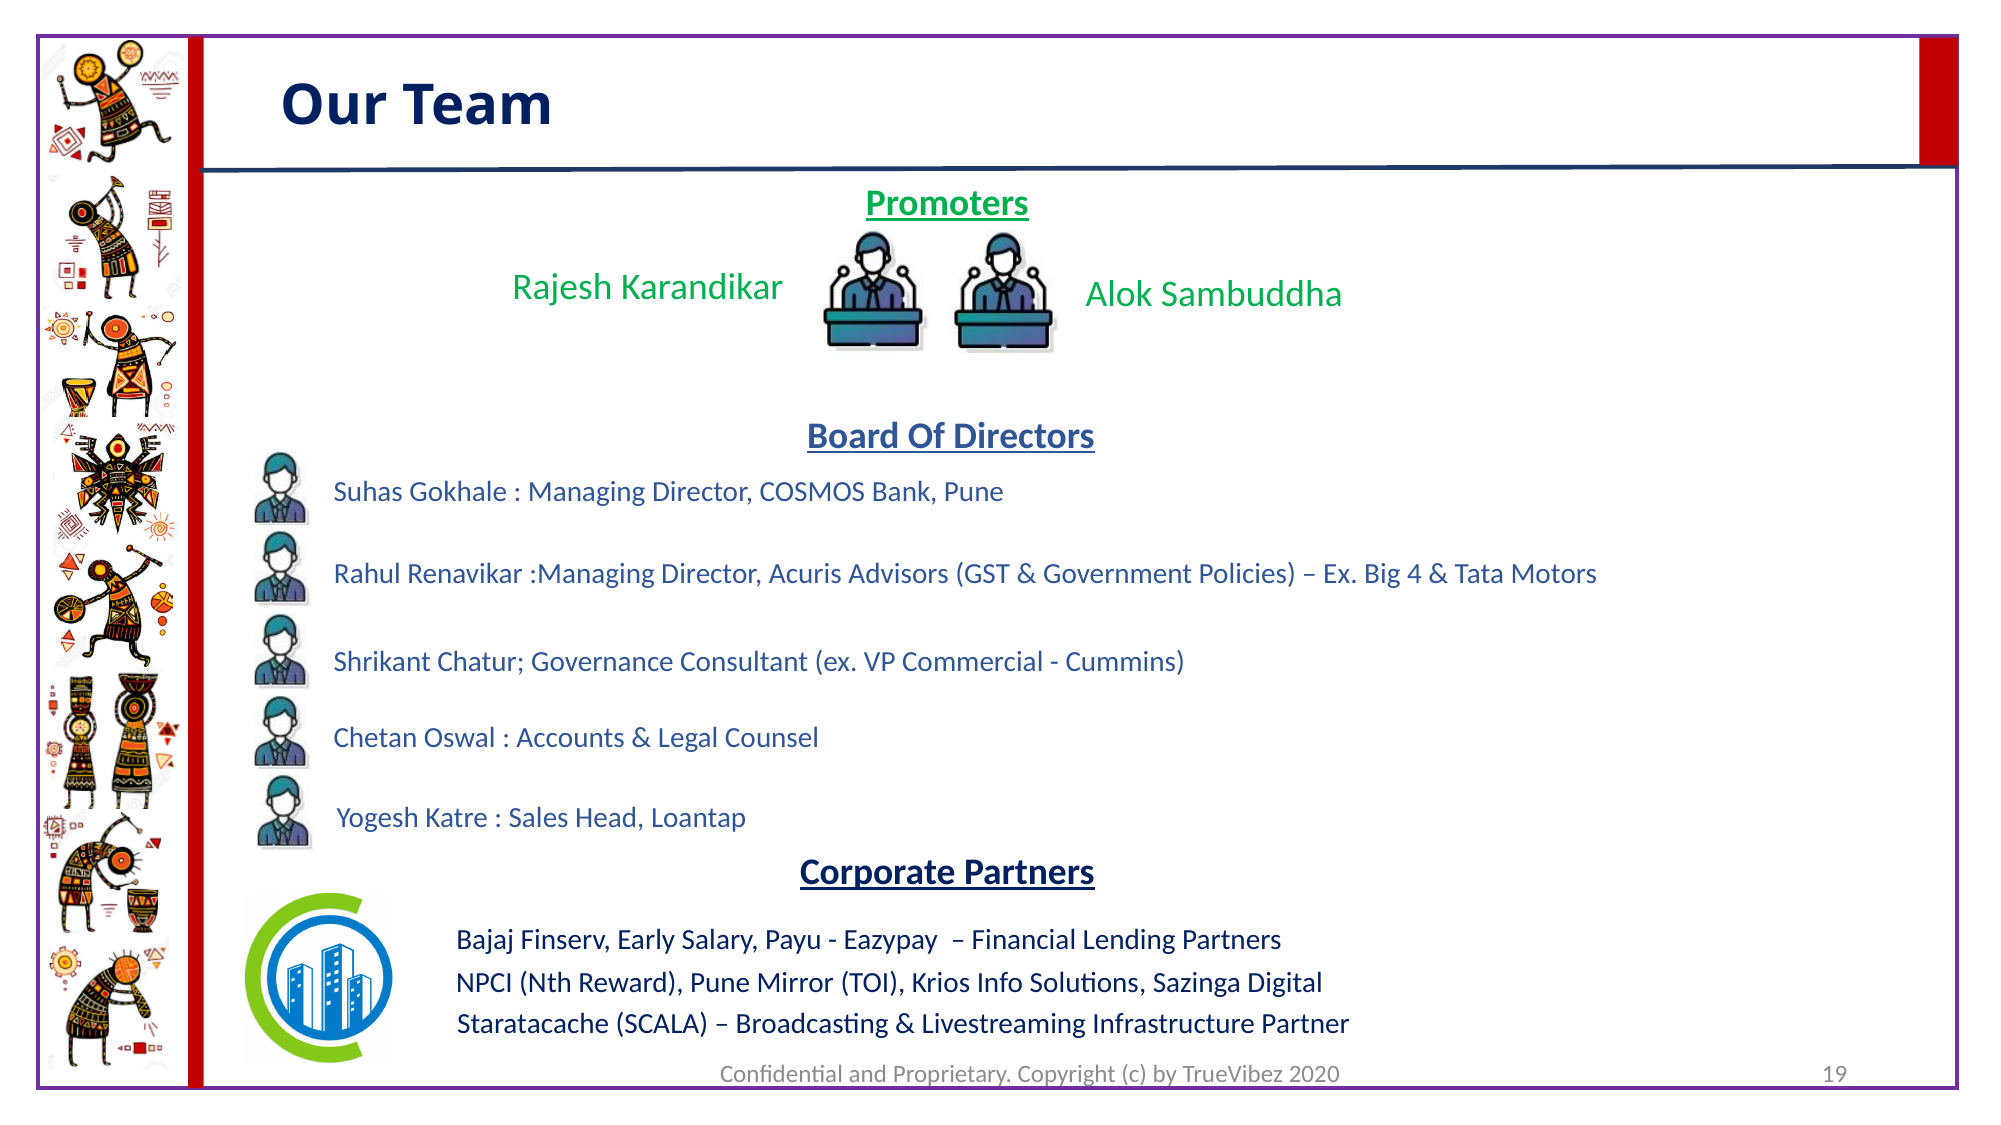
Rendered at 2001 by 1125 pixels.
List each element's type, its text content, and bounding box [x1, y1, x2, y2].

picture [251, 608, 315, 851]
text_box Our Team [266, 60, 1304, 143]
text_box NPCI (Nth Reward), Pune Mirror (TOI), Krios Info Solutions, Sazinga Digital [433, 963, 1435, 1006]
text_box Promoters [851, 171, 1044, 231]
text_box [37, 35, 1958, 1089]
text_box Bajaj Finserv, Early Salary, Payu - Eazypay – Financial Lending Partners [433, 913, 1825, 963]
picture [242, 891, 395, 1065]
picture [47, 937, 169, 1070]
picture [251, 446, 312, 607]
text_box Shrikant Chatur; Governance Consultant (ex. VP Commercial - Cummins) [312, 634, 1312, 685]
text_box Rahul Renavikar :Managing Director, Acuris Advisors (GST & Government Policies) – Ex. Big 4 & Tata Motors [312, 547, 1616, 597]
text_box Alok Sambuddha [1070, 261, 1359, 322]
picture [939, 230, 1061, 359]
footer Confidential and Proprietary. Copyright (c) by TrueVibez 2020 [692, 1047, 1368, 1103]
picture [808, 229, 931, 357]
text_box Corporate Partners [785, 841, 1110, 900]
text_box Yogesh Katre : Sales Head, Loantap [315, 790, 1315, 841]
picture [42, 175, 181, 301]
text_box Suhas Gokhale : Managing Director, COSMOS Bank, Pune [312, 464, 1312, 515]
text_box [199, 166, 1958, 171]
text_box Chetan Oswal : Accounts & Legal Counsel [312, 711, 1312, 762]
text_box Board Of Directors [792, 403, 1110, 464]
text_box Staratacache (SCALA) – Broadcasting & Livestreaming Infrastructure Partner [434, 997, 1826, 1047]
text_box [1918, 37, 1959, 167]
text_box [187, 36, 205, 1089]
picture [42, 40, 184, 171]
text_box Rajesh Karandikar [497, 254, 799, 315]
slide_number 19 [1412, 1042, 1863, 1103]
picture [42, 305, 182, 934]
